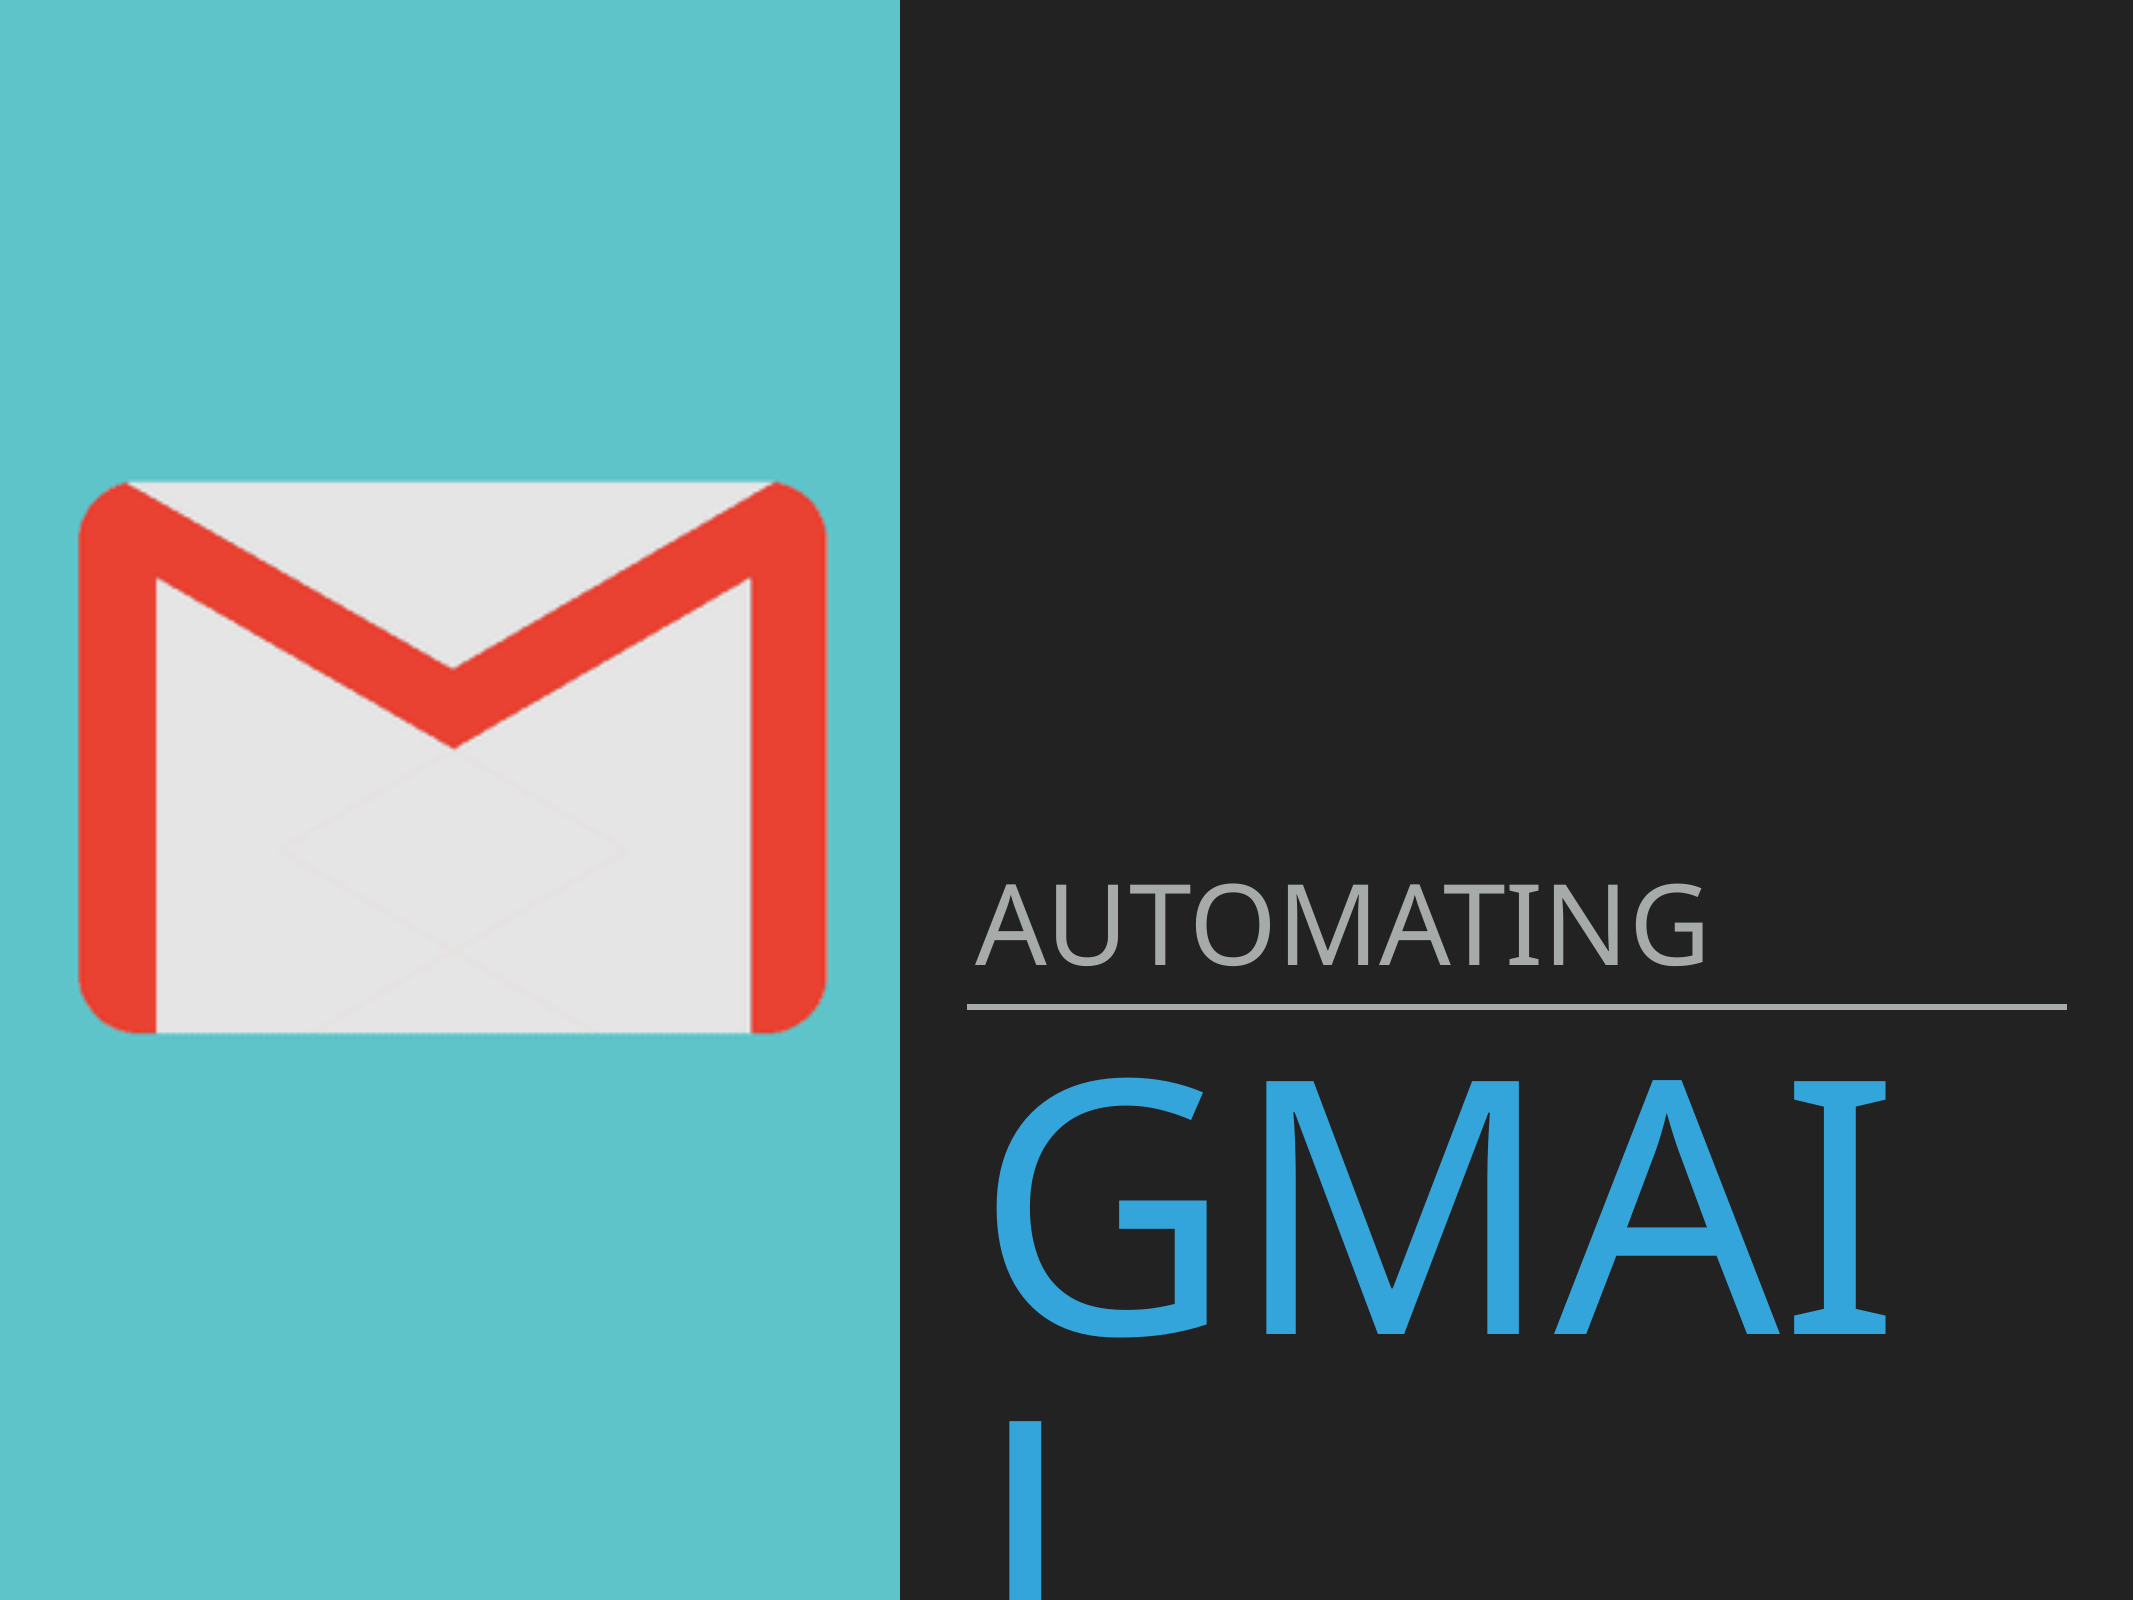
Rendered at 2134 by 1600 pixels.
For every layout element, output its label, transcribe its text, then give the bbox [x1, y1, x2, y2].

title Gmail [966, 1053, 2068, 1499]
picture [0, 0, 901, 1600]
list automating [966, 699, 2068, 997]
